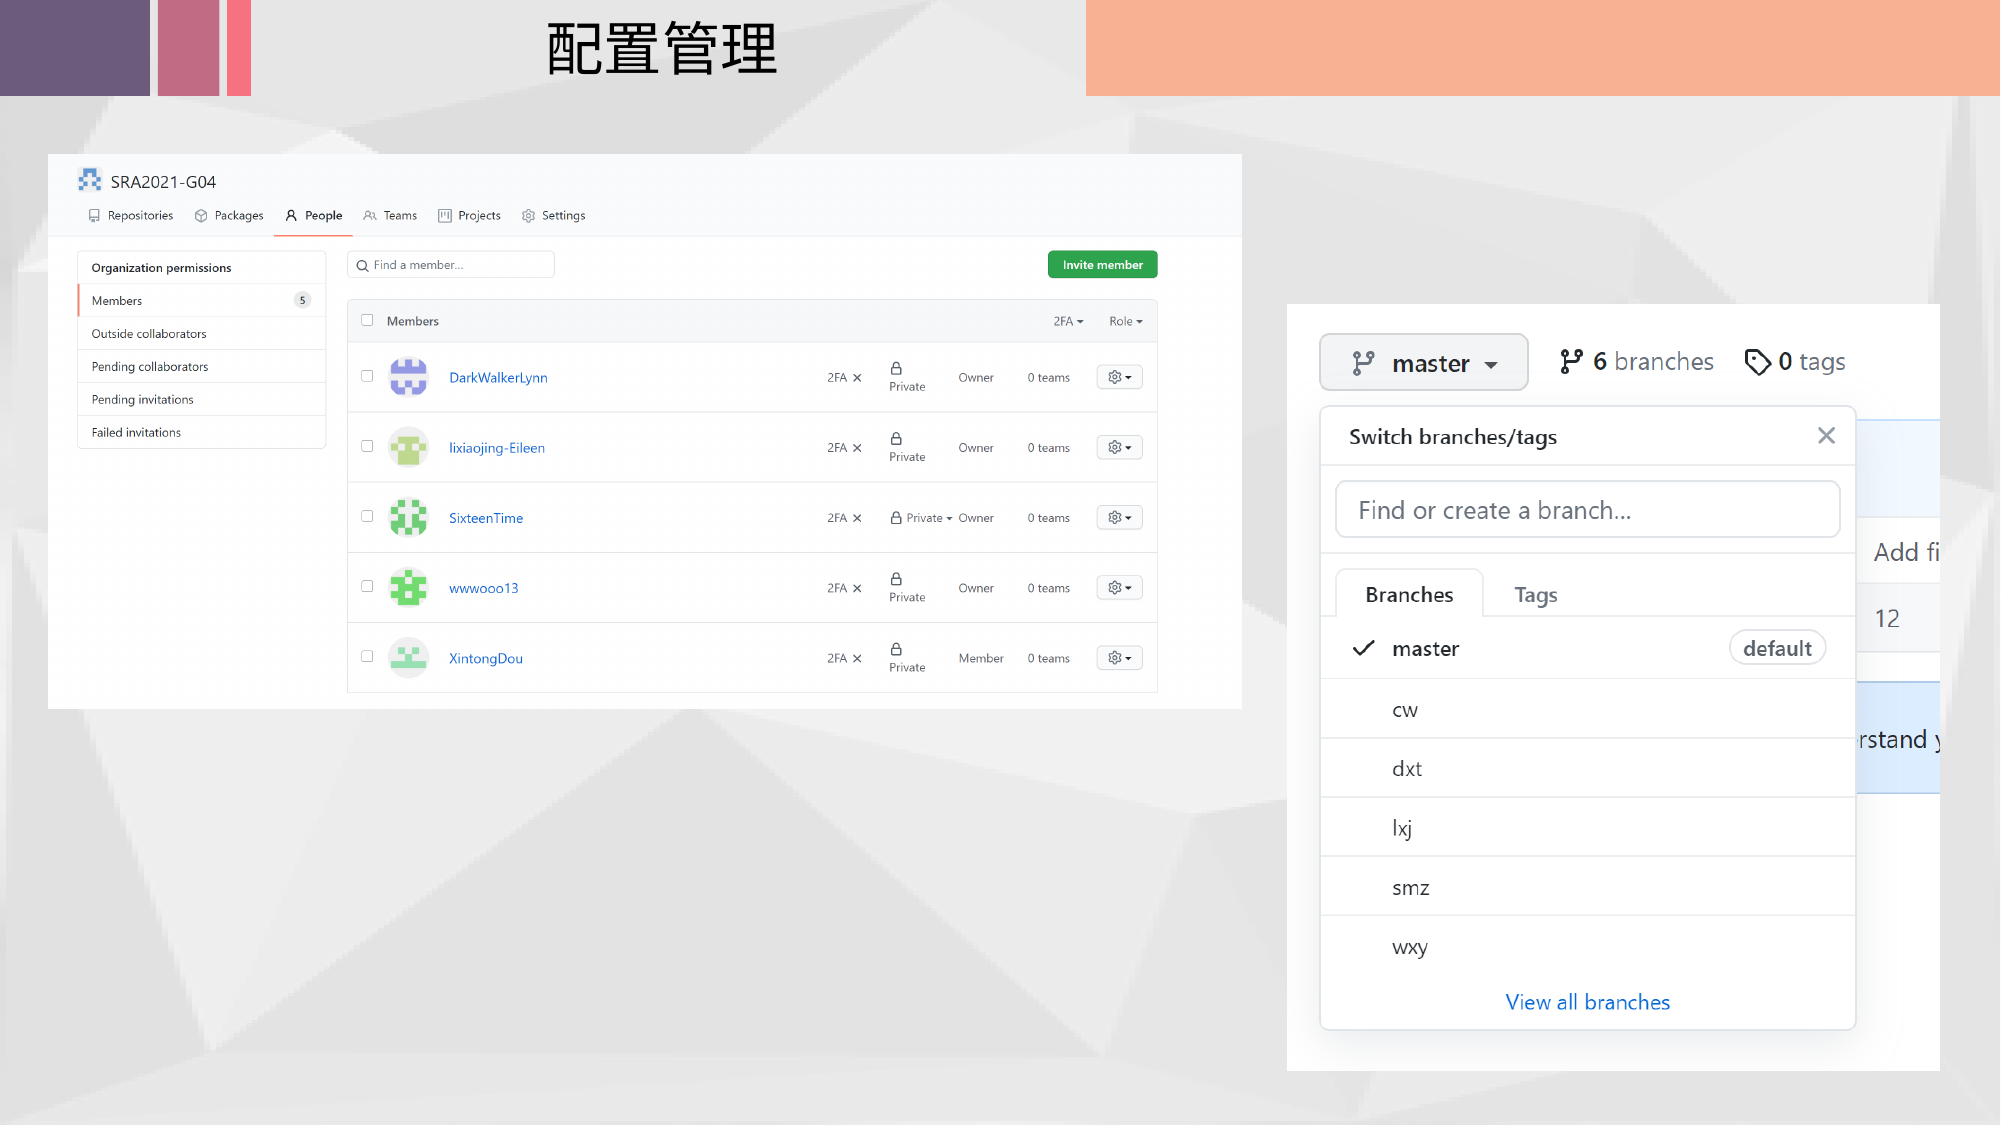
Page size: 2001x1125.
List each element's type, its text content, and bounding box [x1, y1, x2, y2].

text_box [0, 0, 150, 96]
text_box 配置管理 [531, 5, 794, 90]
text_box [227, 0, 251, 96]
text_box [157, 0, 220, 96]
picture [0, 0, 2001, 1125]
text_box [1086, 0, 2000, 96]
